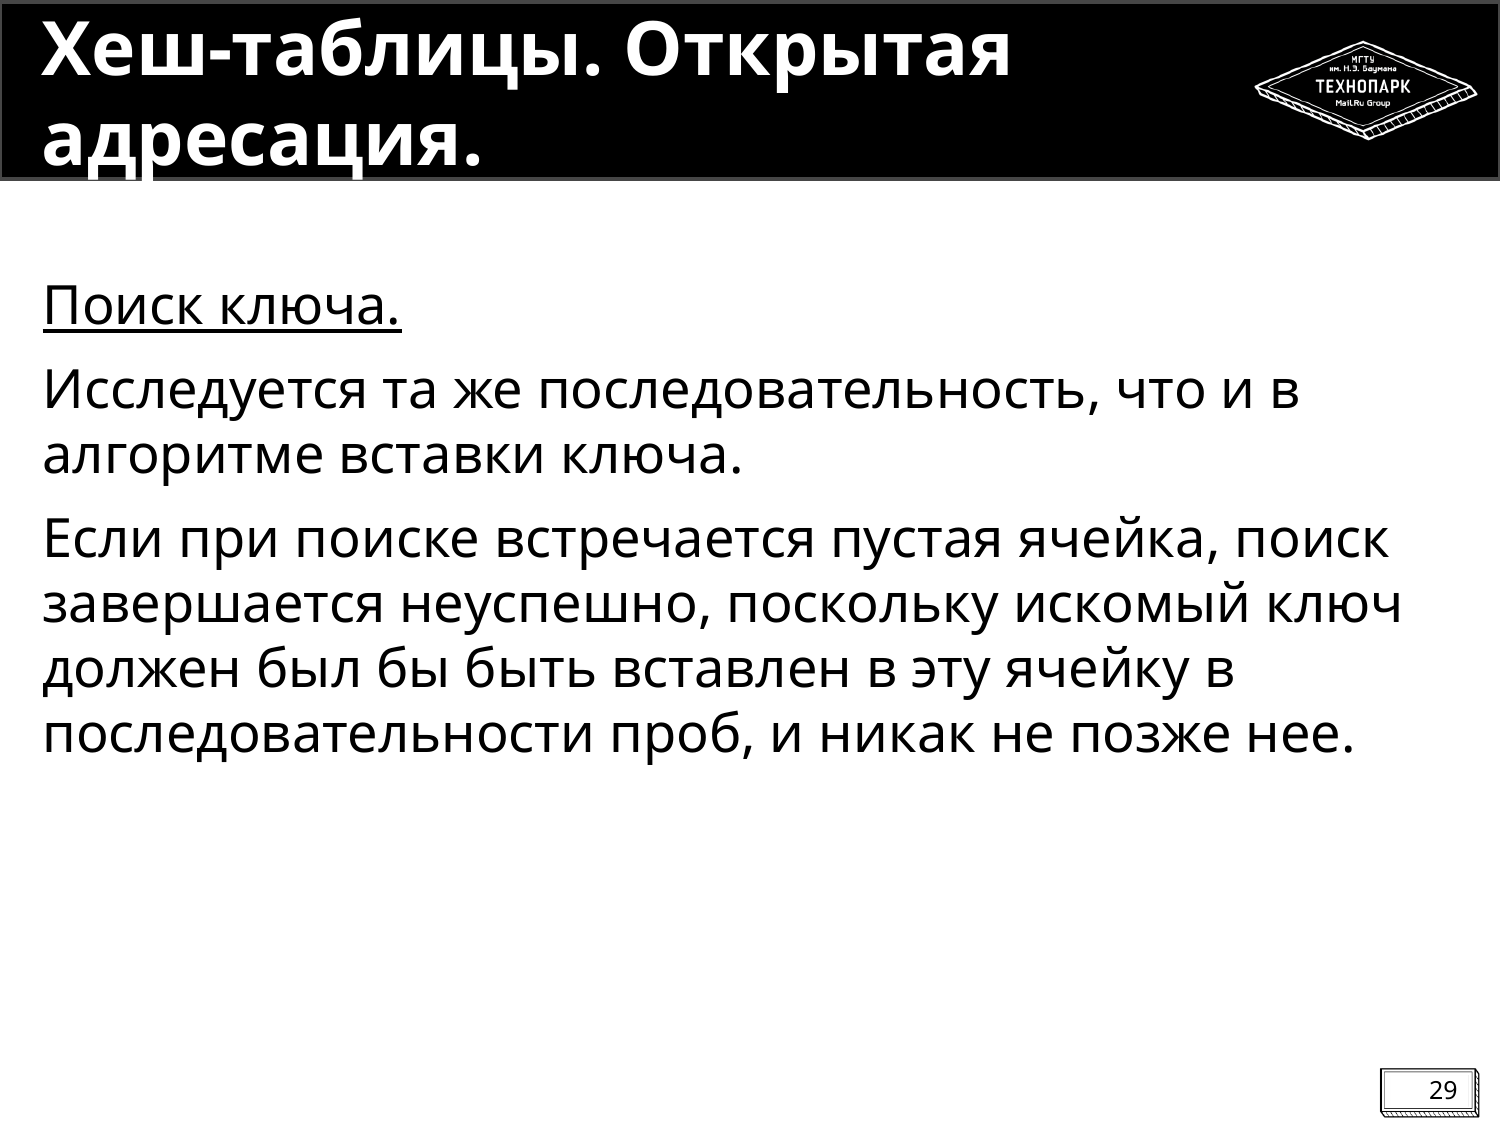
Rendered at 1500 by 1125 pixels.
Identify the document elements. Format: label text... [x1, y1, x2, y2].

slide_number 29 [1130, 1069, 1473, 1114]
list Поиск ключа. Исследуется та же последовательность, что и в алгоритме вставки ключа. Если при поиске встречается пустая ячейка, поиск завершается неуспешно, поскольку искомый ключ должен был бы быть вставлен в эту ячейку в последовательности проб, и никак не позже нее. [27, 262, 1475, 1050]
picture [1366, 1060, 1495, 1125]
title Хеш-таблицы. Открытая адресация. [26, 15, 1250, 166]
picture [1250, 19, 1492, 162]
